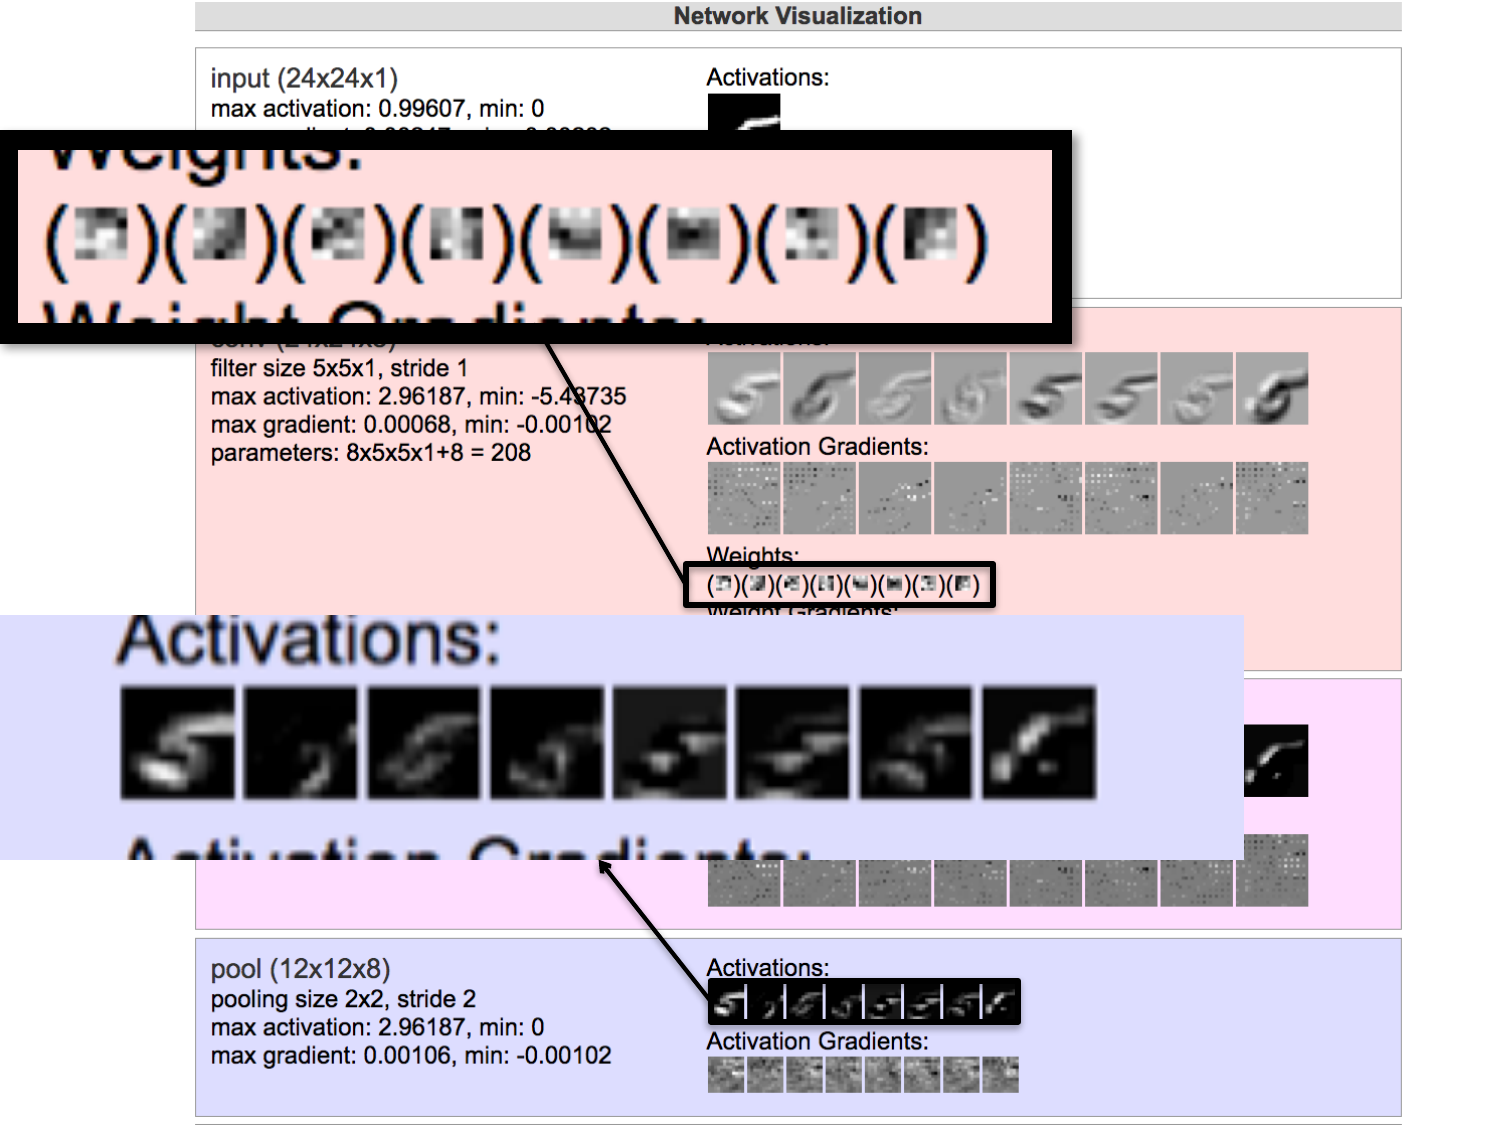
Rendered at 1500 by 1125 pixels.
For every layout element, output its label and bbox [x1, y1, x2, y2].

picture [0, 0, 1428, 1125]
text_box [534, 322, 686, 585]
text_box [598, 859, 711, 1002]
